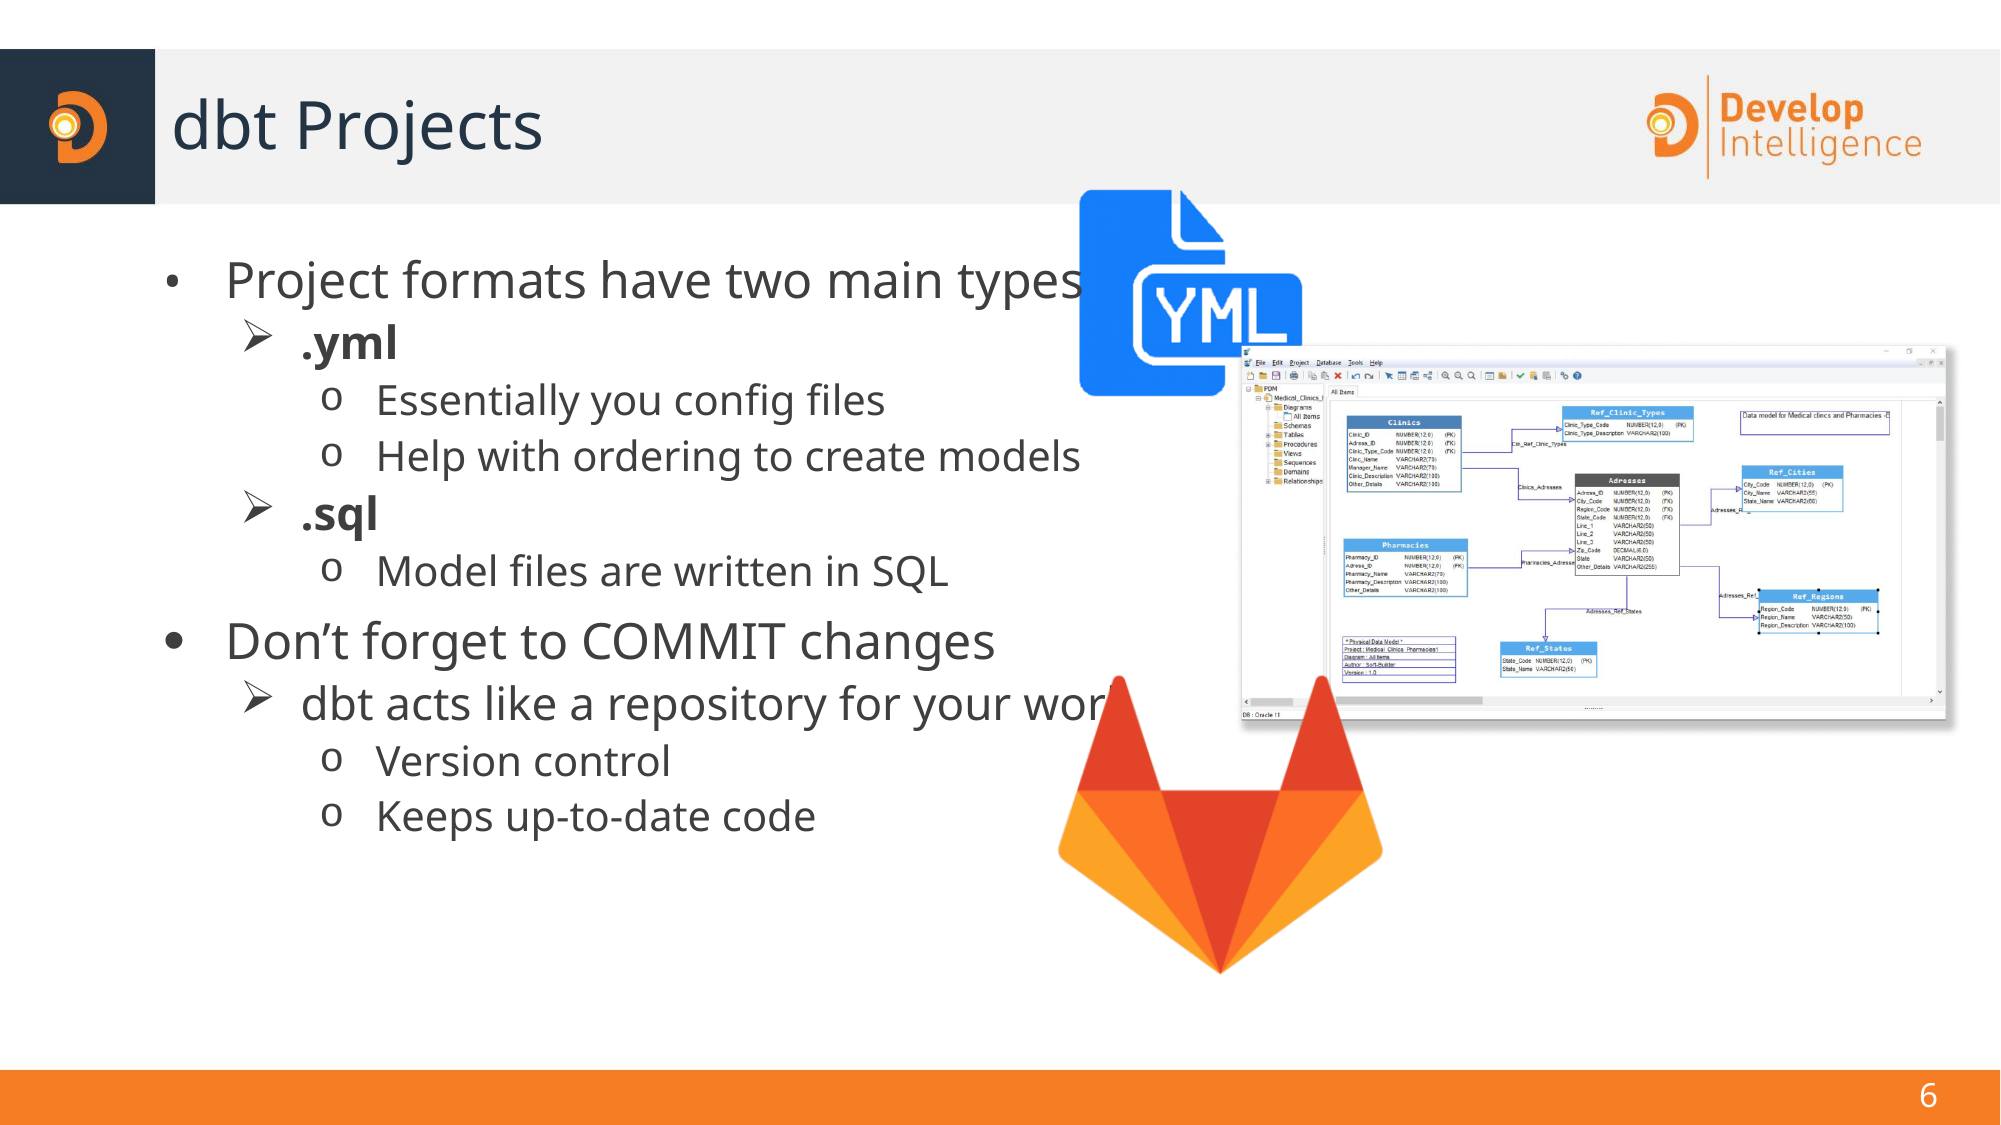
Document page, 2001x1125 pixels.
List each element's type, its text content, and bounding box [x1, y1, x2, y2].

picture [0, 0, 2001, 1125]
title dbt Projects [156, 53, 1999, 203]
slide_number 6 [1860, 1072, 1998, 1122]
list Project formats have two main types .yml Essentially you config files Help with ordering to create models .sql Model files are written in SQL Don’t forget to COMMIT changes dbt acts like a repository for your work Version control Keeps up-to-date code [135, 248, 1861, 1016]
